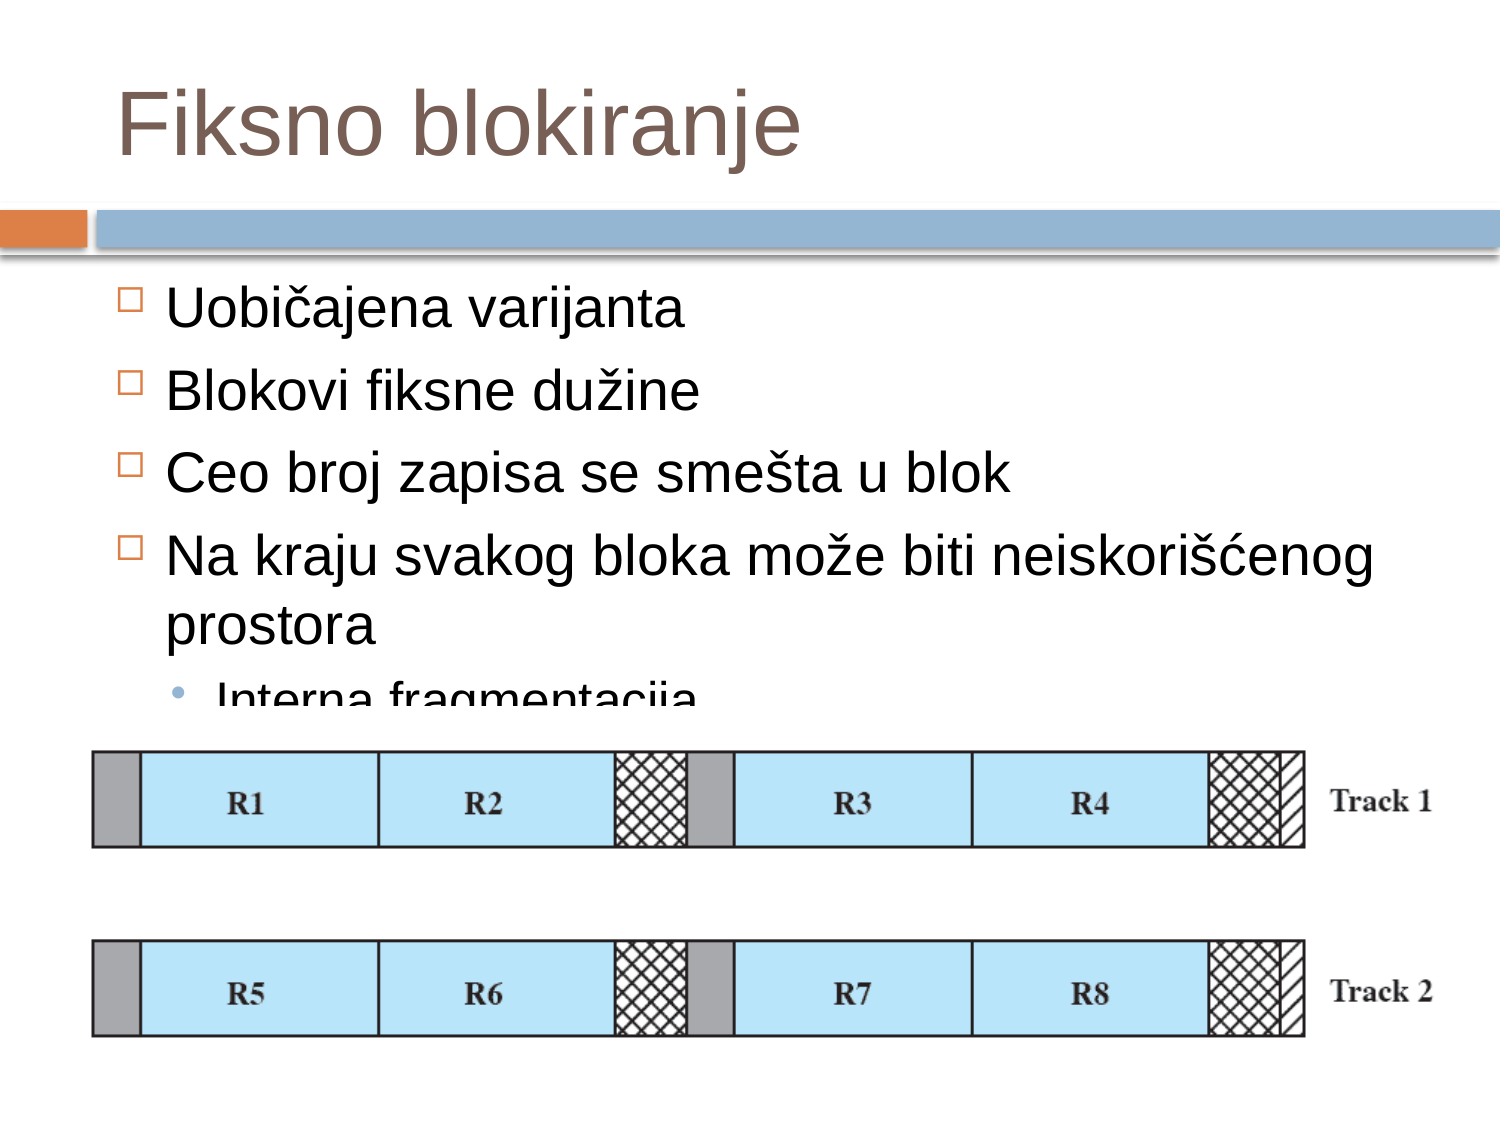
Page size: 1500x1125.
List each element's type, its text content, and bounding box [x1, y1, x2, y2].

picture [62, 705, 1459, 1061]
list Uobičajena varijanta Blokovi fiksne dužine Ceo broj zapisa se smešta u blok Na kraju svakog bloka može biti neiskorišćenog prostora Interna fragmentacija [100, 262, 1438, 704]
title Fiksno blokiranje [100, 37, 1438, 200]
